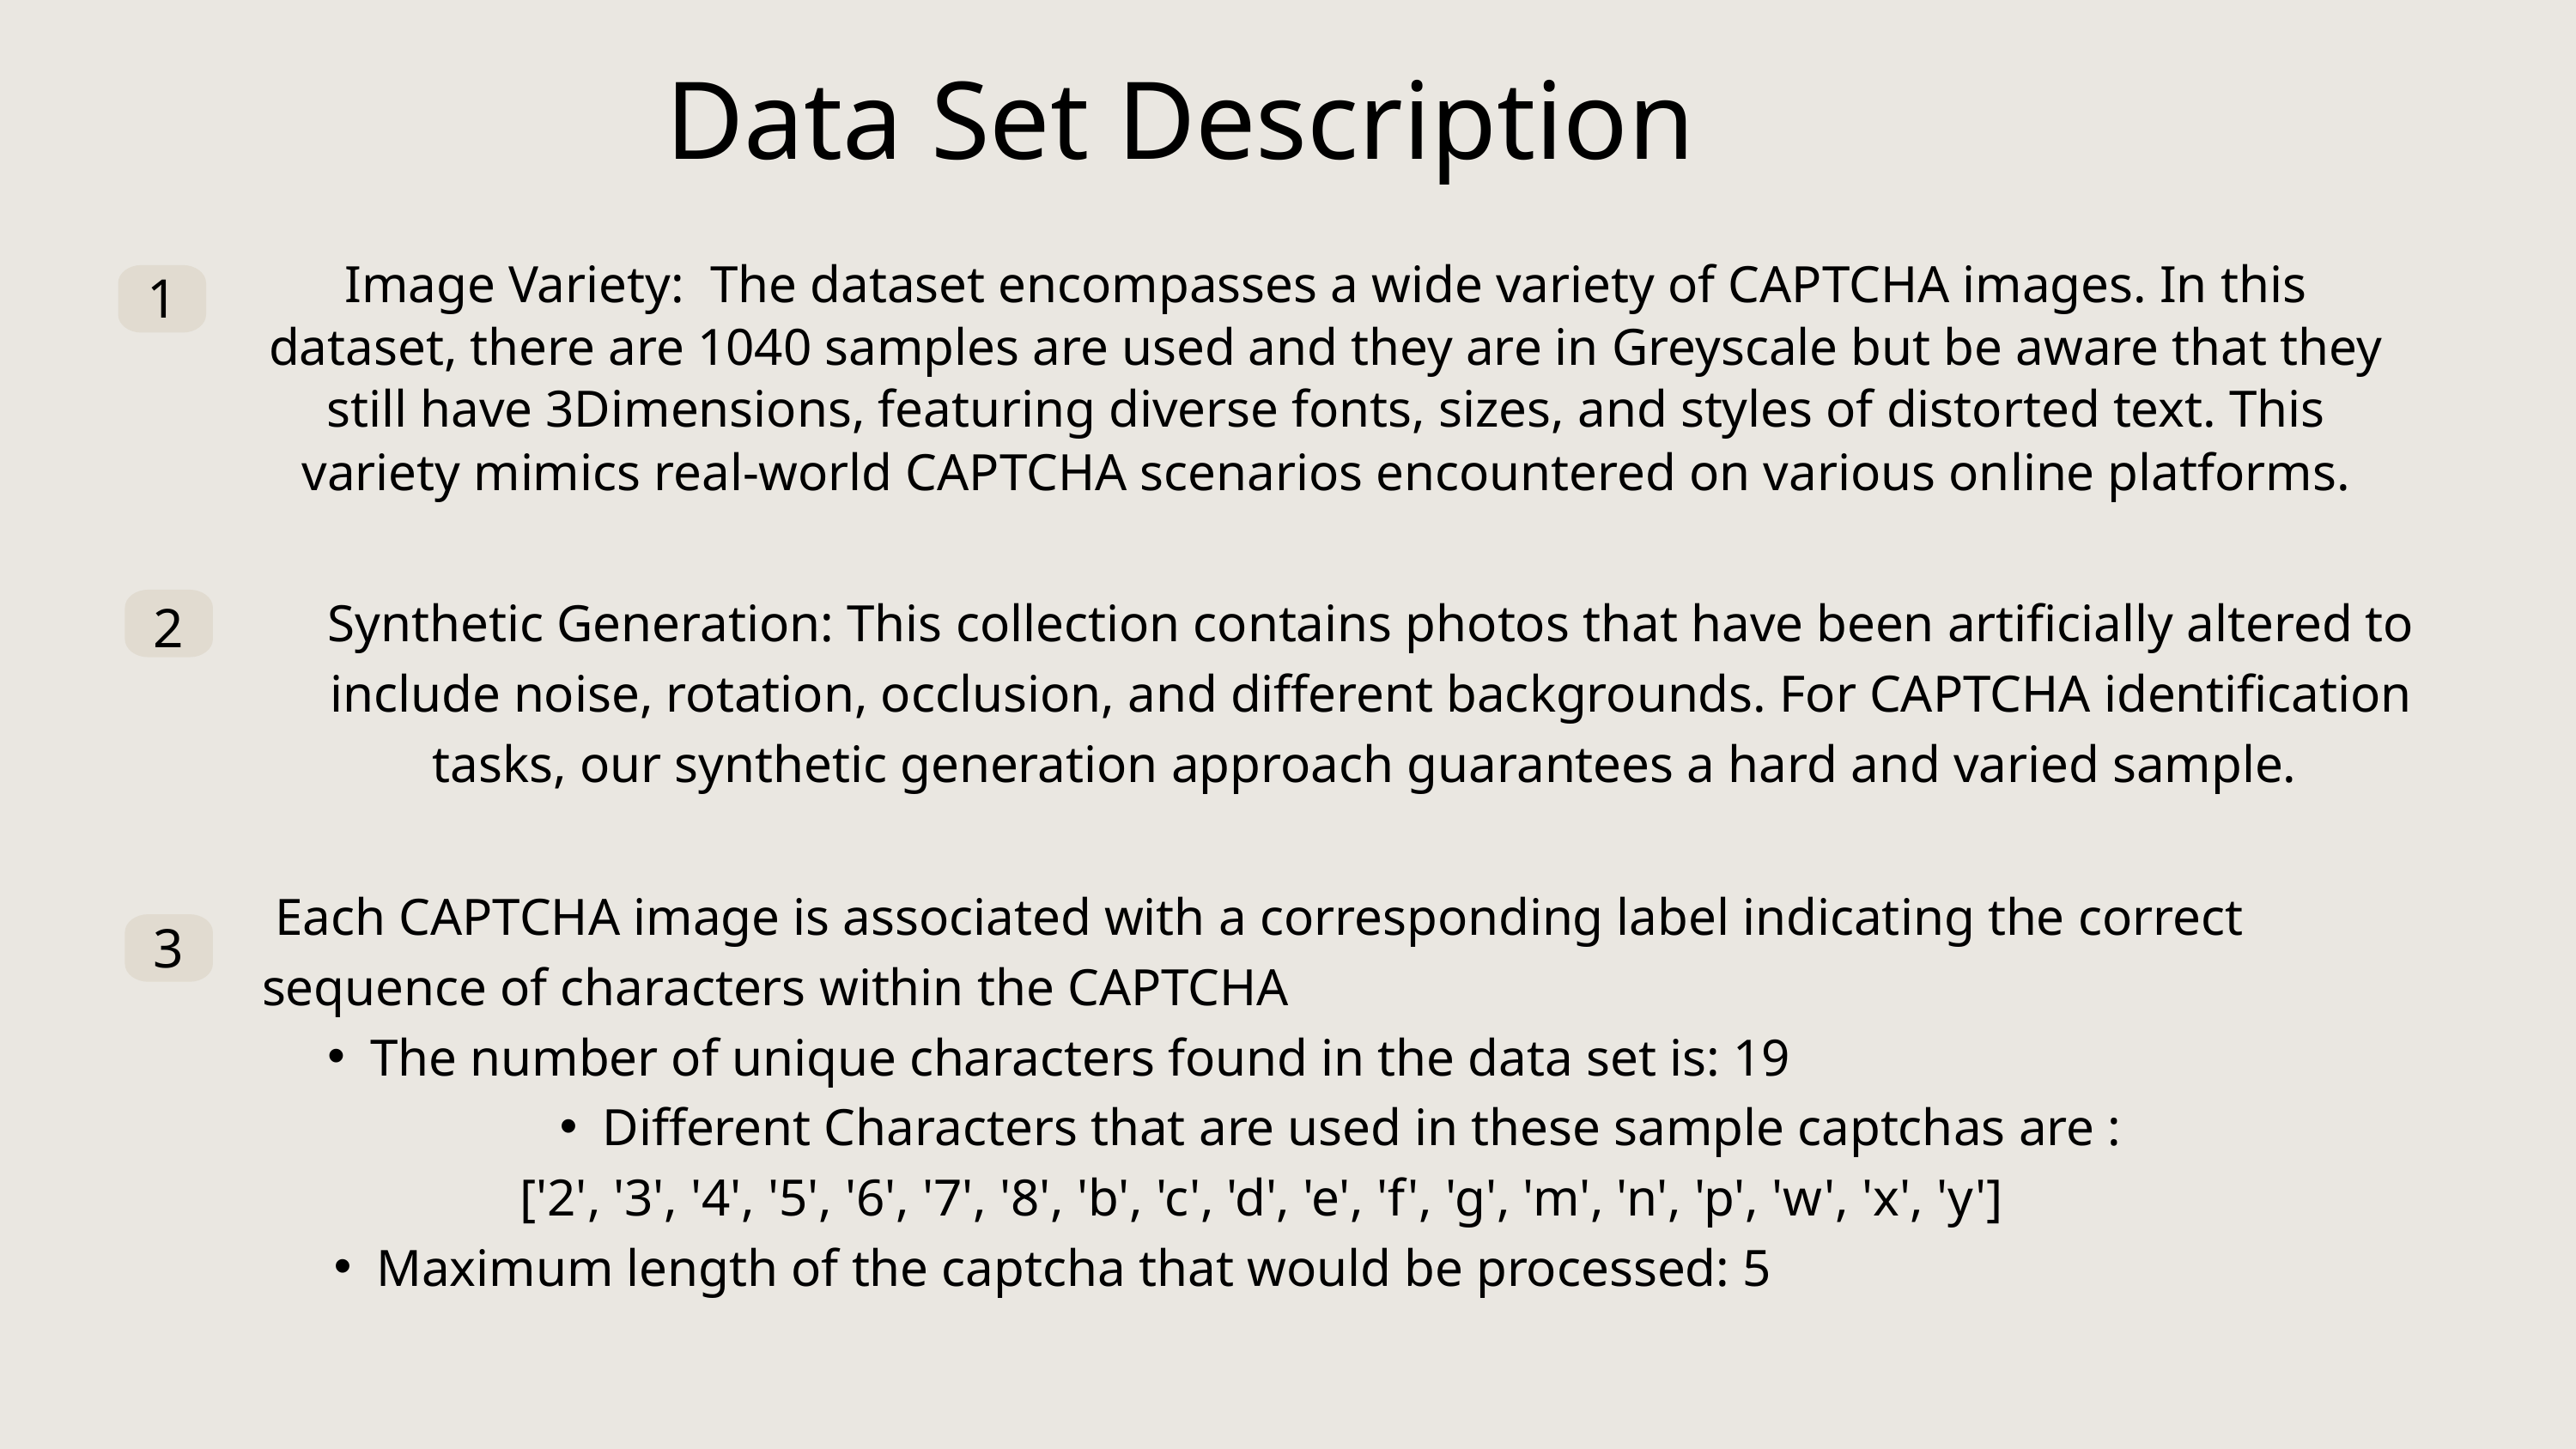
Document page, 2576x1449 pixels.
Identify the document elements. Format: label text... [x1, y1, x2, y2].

text_box Image Variety: The dataset encompasses a wide variety of CAPTCHA images. In this dataset, there are 1040 samples are used and they are in Greyscale but be aware that they still have 3Dimensions, featuring diverse fonts, sizes, and styles of distorted text. This variety mimics real-world CAPTCHA scenarios encountered on various online platforms. [261, 186, 2390, 500]
text_box Synthetic Generation: This collection contains photos that have been artificially altered to include noise, rotation, occlusion, and different backgrounds. For CAPTCHA identification tasks, our synthetic generation approach guarantees a hard and varied sample. [261, 581, 2481, 792]
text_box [125, 913, 214, 982]
text_box Each CAPTCHA image is associated with a corresponding label indicating the correct sequence of characters within the CAPTCHA The number of unique characters found in the data set is: 19 Different Characters that are used in these sample captchas are : ['2', '3', '4', '5', '6', '7', '8', 'b', 'c', 'd', 'e', 'f', 'g', 'm', 'n', 'p', 'w', 'x', 'y'] Maximum length of the captcha that would be processed: 5 [261, 875, 2390, 1367]
text_box Data Set Description [636, 30, 1725, 181]
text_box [125, 589, 214, 658]
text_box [118, 264, 207, 333]
